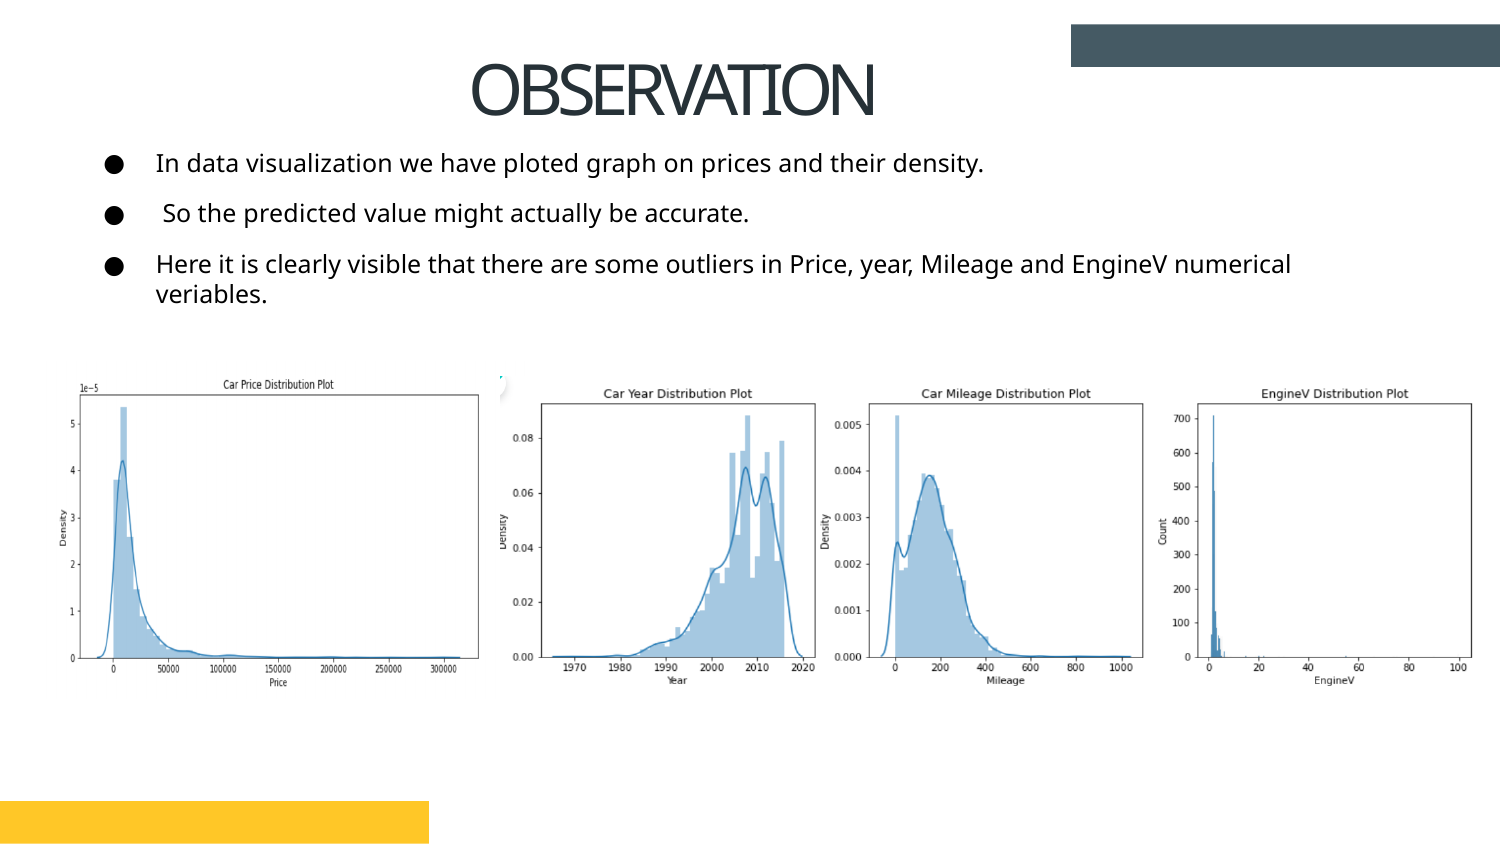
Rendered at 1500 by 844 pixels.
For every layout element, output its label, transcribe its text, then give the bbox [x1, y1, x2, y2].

title OBSERVATION [466, 42, 895, 144]
text_box In data visualization we have ploted graph on prices and their density. So the predicted value might actually be accurate. Here it is clearly visible that there are some outliers in Price, year, Mileage and EngineV numerical veriables. [101, 144, 1396, 360]
text_box [0, 801, 429, 844]
picture [37, 360, 1476, 699]
text_box [1071, 24, 1500, 67]
